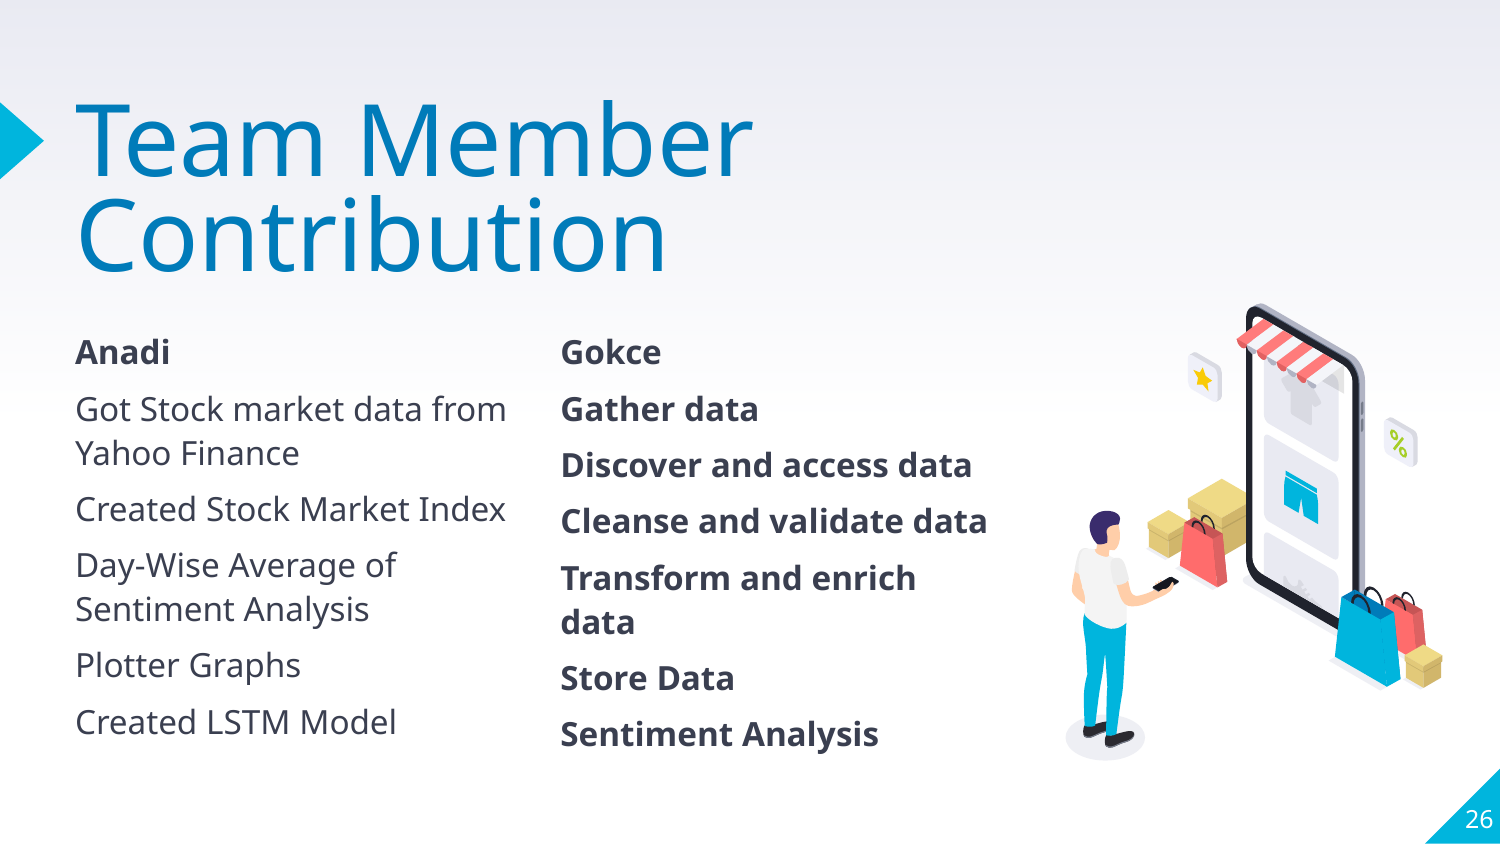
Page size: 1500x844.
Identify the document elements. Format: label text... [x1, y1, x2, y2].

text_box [1065, 303, 1443, 761]
title Team Member Contribution [75, 99, 1001, 277]
list Anadi Got Stock market data from Yahoo Finance Created Stock Market Index Day-Wise Average of Sentiment Analysis Plotter Graphs Created LSTM Model [75, 327, 516, 767]
slide_number ‹#› [1418, 760, 1494, 838]
list Gokce Gather data Discover and access data Cleanse and validate data Transform and enrich data Store Data Sentiment Analysis [560, 327, 1001, 767]
